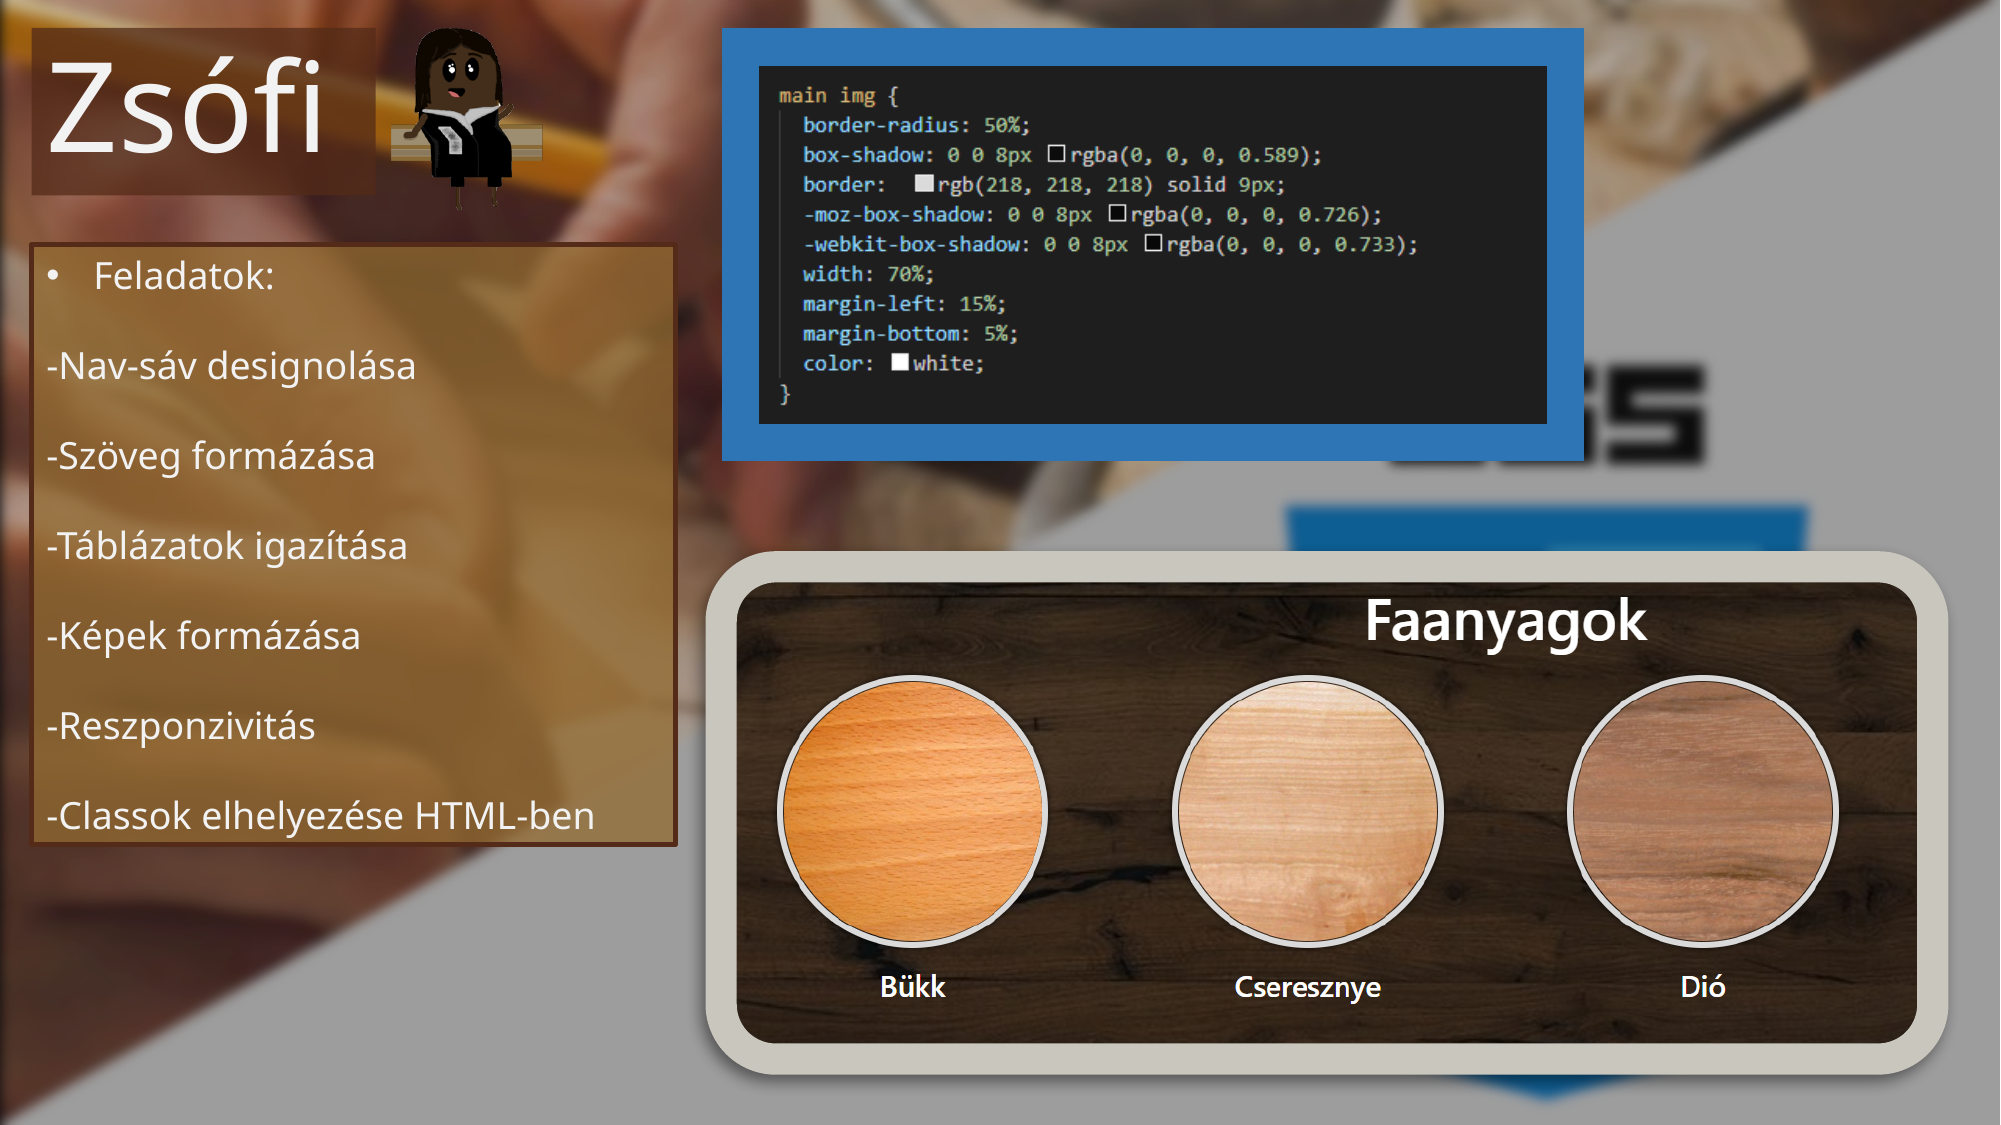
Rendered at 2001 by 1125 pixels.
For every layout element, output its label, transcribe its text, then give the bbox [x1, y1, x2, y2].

picture [0, 0, 2000, 1125]
text_box Feladatok: -Nav-sáv designolása -Szöveg formázása -Táblázatok igazítása -Képek formázása -Reszponzivitás -Classok elhelyezése HTML-ben [31, 244, 676, 845]
title Zsófi [31, 27, 376, 196]
